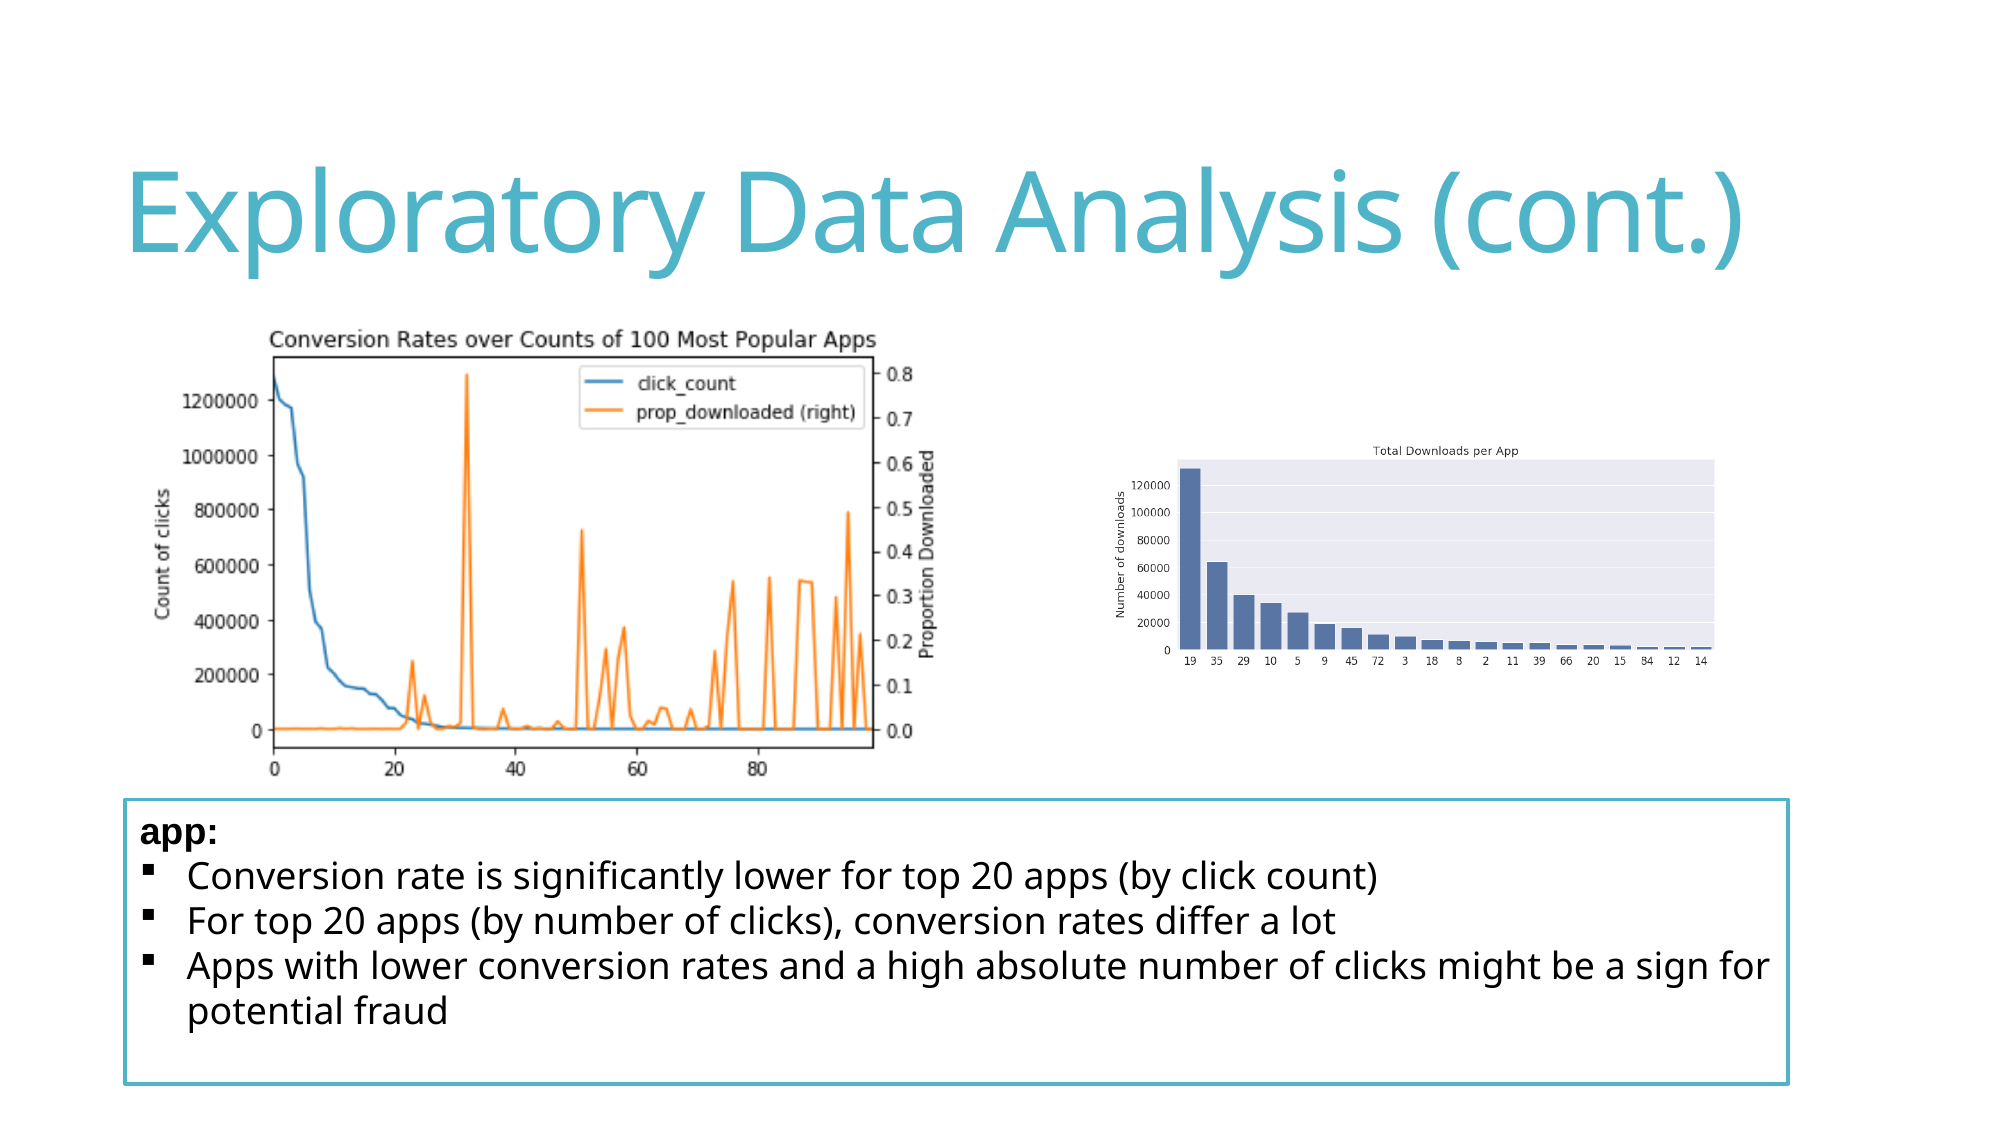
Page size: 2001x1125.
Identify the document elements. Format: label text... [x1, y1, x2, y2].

title Exploratory Data Analysis (cont.) [107, 81, 1875, 354]
picture [1110, 441, 1722, 673]
text_box app: Conversion rate is significantly lower for top 20 apps (by click count) For top 20 apps (by number of clicks), conversion rates differ a lot Apps with lower conversion rates and a high absolute number of clicks might be a sign for potential fraud [124, 799, 1789, 1085]
picture [124, 320, 975, 794]
